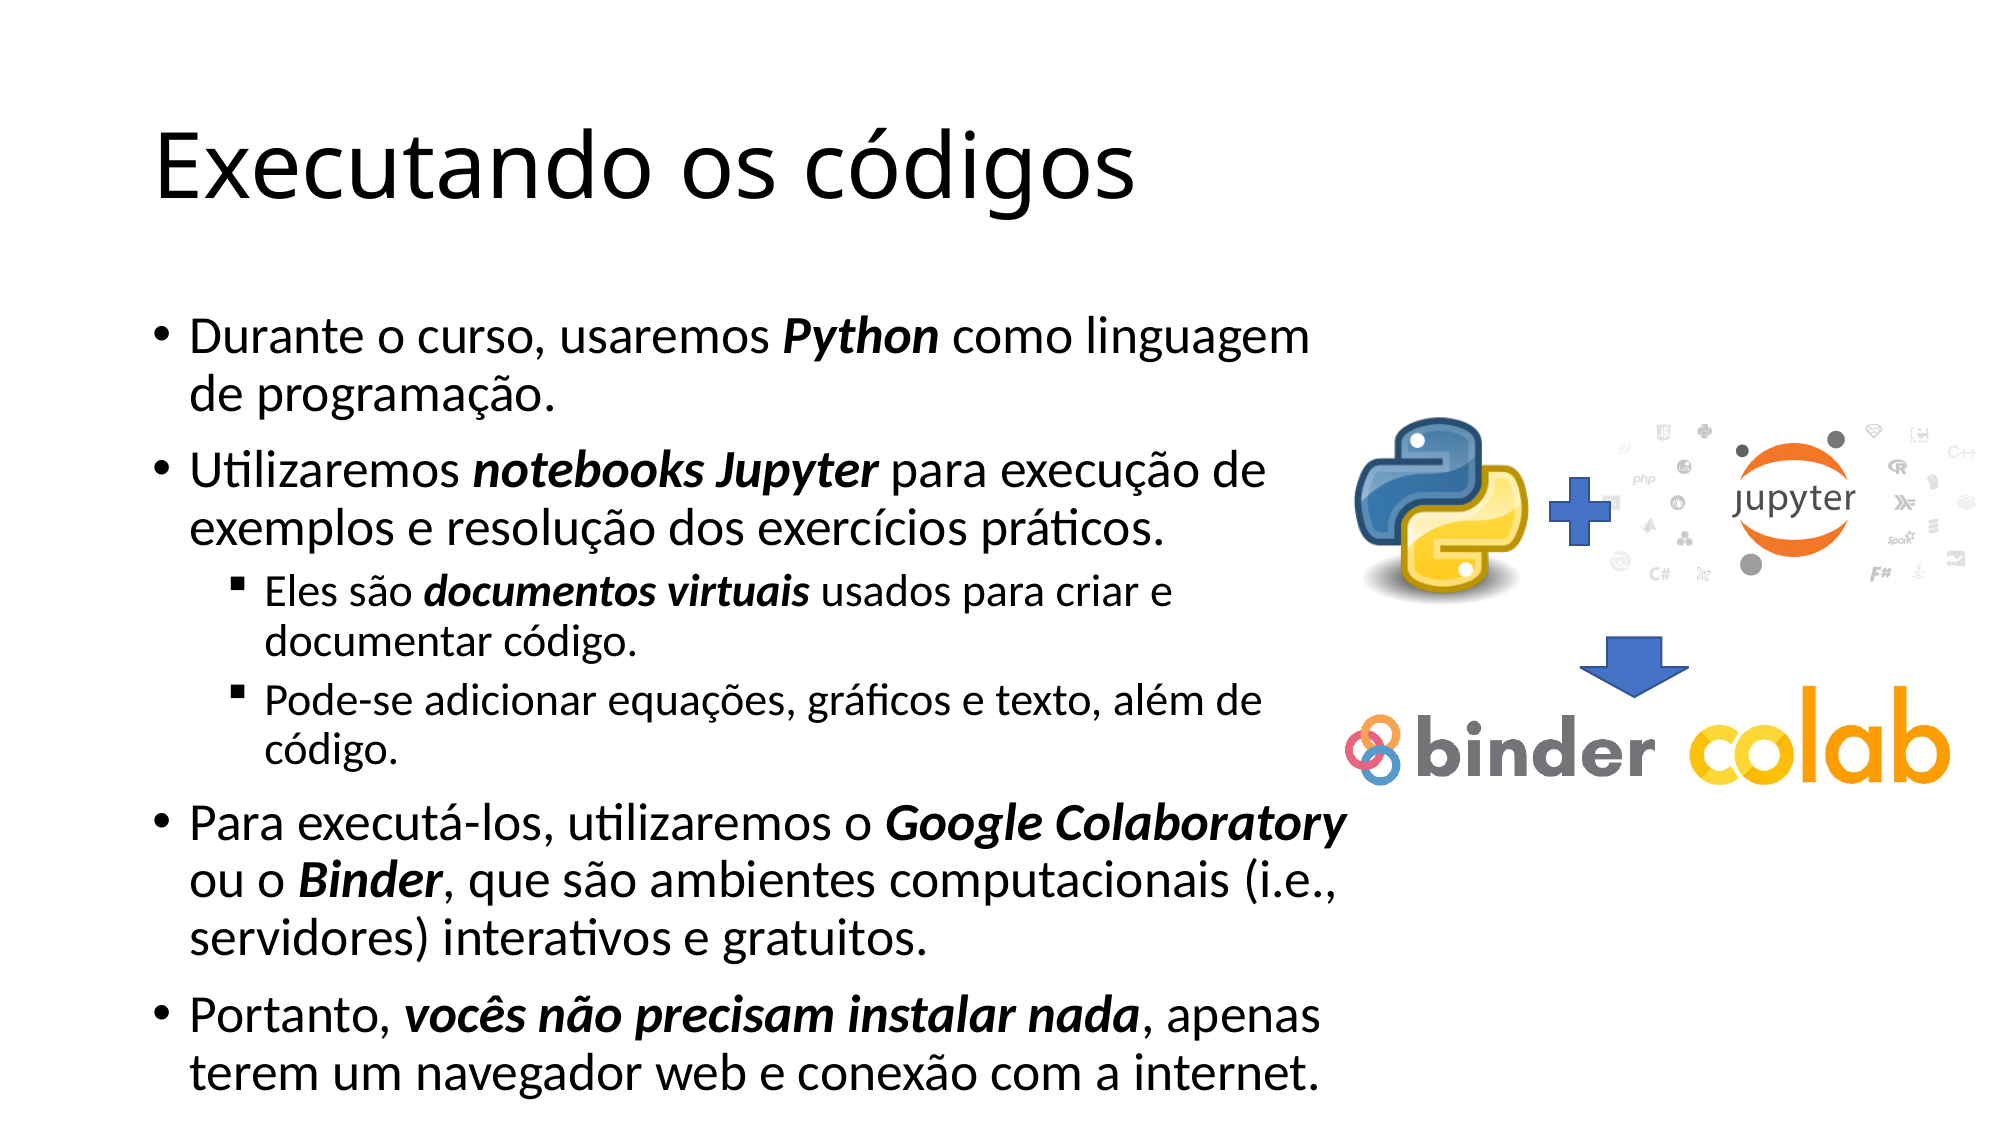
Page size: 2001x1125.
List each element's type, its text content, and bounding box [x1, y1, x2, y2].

list Durante o curso, usaremos Python como linguagem de programação. Utilizaremos notebooks Jupyter para execução de exemplos e resolução dos exercícios práticos. Eles são documentos virtuais usados para criar e documentar código. Pode-se adicionar equações, gráficos e texto, além de código. Para executá-los, utilizaremos o Google Colaboratory ou o Binder, que são ambientes computacionais (i.e., servidores) interativos e gratuitos. Portanto, vocês não precisam instalar nada, apenas terem um navegador web e conexão com a internet. [137, 299, 1379, 1125]
picture [1688, 684, 1953, 786]
text_box [1579, 636, 1690, 699]
picture [1343, 713, 1656, 786]
title Executando os códigos [137, 59, 1863, 278]
picture [1343, 413, 1540, 610]
picture [1598, 413, 1986, 586]
text_box [1549, 477, 1598, 546]
